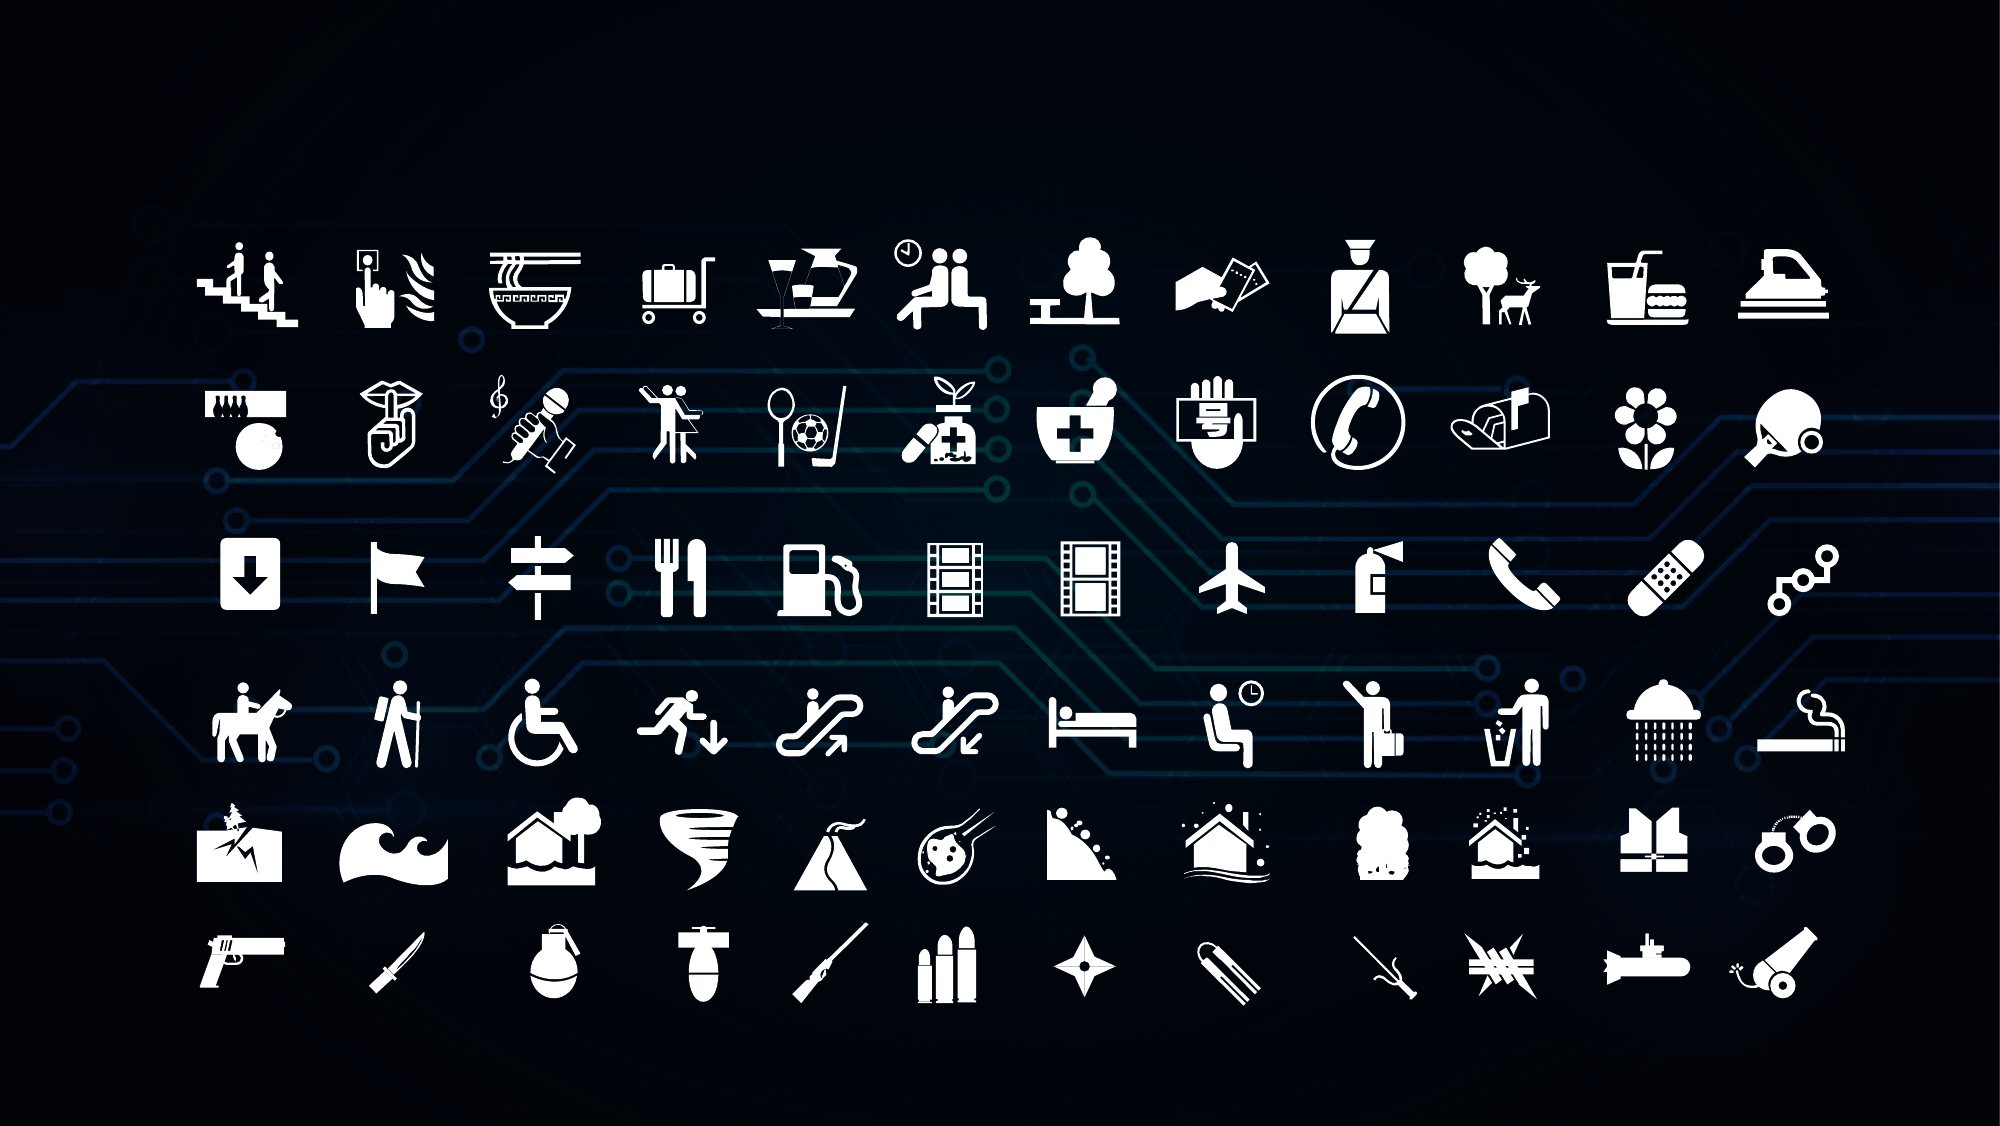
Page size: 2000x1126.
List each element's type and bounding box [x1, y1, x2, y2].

text_box [1640, 933, 1664, 957]
text_box [530, 975, 577, 999]
text_box [688, 942, 719, 973]
text_box [662, 384, 673, 396]
text_box [1603, 966, 1618, 972]
text_box [1238, 680, 1265, 707]
text_box [855, 818, 866, 828]
text_box [958, 926, 975, 949]
text_box [811, 385, 847, 467]
text_box [1356, 851, 1361, 864]
text_box [1642, 957, 1662, 963]
text_box [958, 997, 975, 1002]
text_box [1058, 712, 1137, 727]
text_box [1643, 553, 1691, 601]
text_box [534, 566, 541, 590]
text_box [1735, 960, 1776, 991]
text_box [1355, 547, 1386, 613]
text_box [1770, 972, 1796, 999]
text_box [549, 923, 567, 942]
text_box [1076, 820, 1083, 826]
text_box [1509, 933, 1524, 955]
text_box [777, 544, 863, 617]
text_box [1477, 829, 1514, 865]
text_box [1499, 947, 1537, 1000]
text_box [826, 822, 853, 833]
text_box [654, 264, 684, 303]
text_box [221, 955, 244, 965]
text_box [827, 836, 868, 891]
text_box [1656, 807, 1688, 854]
text_box [541, 548, 574, 563]
text_box [1486, 947, 1515, 985]
text_box [1086, 377, 1117, 406]
text_box [359, 380, 423, 469]
text_box [406, 305, 435, 322]
text_box [896, 265, 949, 330]
text_box [223, 816, 235, 830]
text_box [1625, 423, 1645, 445]
text_box [1350, 250, 1370, 266]
text_box [1036, 407, 1114, 464]
text_box [821, 968, 827, 980]
text_box [692, 310, 706, 325]
text_box [1469, 967, 1489, 975]
text_box [1647, 407, 1677, 445]
text_box [1767, 544, 1839, 617]
text_box [374, 696, 389, 722]
text_box [376, 695, 422, 769]
text_box [1197, 942, 1261, 1006]
text_box [825, 734, 848, 757]
text_box [1060, 541, 1121, 617]
text_box [258, 262, 283, 311]
text_box [1524, 847, 1530, 855]
text_box [1055, 967, 1084, 997]
text_box [1796, 689, 1839, 738]
text_box [551, 928, 564, 933]
text_box [655, 538, 679, 618]
text_box [1075, 547, 1106, 575]
text_box [951, 266, 987, 331]
text_box [1310, 374, 1406, 470]
text_box [232, 953, 237, 962]
text_box [942, 572, 969, 587]
text_box [1793, 809, 1836, 853]
text_box [1495, 734, 1501, 741]
text_box [1618, 447, 1643, 470]
text_box [1764, 926, 1818, 973]
text_box [1193, 824, 1247, 873]
text_box [511, 548, 534, 563]
text_box [534, 536, 541, 563]
text_box [1744, 389, 1821, 468]
text_box [265, 251, 274, 261]
text_box [1488, 545, 1554, 611]
text_box [1755, 832, 1794, 873]
text_box [196, 802, 282, 882]
text_box [235, 423, 283, 470]
text_box [942, 548, 969, 563]
text_box [1225, 803, 1233, 813]
text_box [207, 940, 213, 947]
text_box [935, 955, 954, 999]
text_box [1650, 447, 1675, 470]
text_box [911, 692, 999, 755]
text_box [927, 543, 983, 618]
text_box [685, 690, 699, 702]
text_box [942, 686, 954, 698]
text_box [1080, 829, 1091, 840]
text_box [1084, 966, 1116, 998]
text_box [1209, 683, 1228, 702]
text_box [952, 248, 968, 264]
text_box [507, 866, 596, 886]
text_box [687, 538, 706, 618]
text_box [508, 712, 564, 767]
text_box [1745, 249, 1828, 299]
text_box [1373, 577, 1386, 593]
text_box [524, 695, 578, 754]
text_box [1085, 936, 1116, 966]
text_box [1626, 679, 1702, 720]
text_box [356, 267, 395, 328]
text_box [1603, 959, 1618, 968]
text_box [368, 971, 393, 994]
text_box [807, 688, 819, 700]
text_box [362, 255, 373, 266]
text_box [642, 310, 656, 325]
text_box [1203, 713, 1240, 752]
text_box [962, 812, 994, 837]
text_box [1464, 933, 1502, 985]
text_box [1048, 696, 1137, 748]
text_box [793, 836, 836, 891]
text_box [834, 824, 857, 833]
text_box [1606, 250, 1689, 325]
text_box [1374, 541, 1403, 562]
text_box [1620, 808, 1652, 854]
text_box [1356, 850, 1411, 879]
text_box [894, 239, 922, 267]
text_box [489, 252, 581, 329]
text_box [399, 293, 434, 309]
text_box [530, 946, 578, 980]
text_box [1495, 720, 1503, 727]
text_box [406, 270, 435, 301]
text_box [1365, 681, 1381, 696]
text_box [1469, 819, 1522, 846]
text_box [1621, 957, 1691, 977]
text_box [934, 376, 976, 412]
text_box [212, 689, 292, 763]
text_box [1513, 818, 1519, 833]
text_box [688, 974, 719, 1002]
text_box [1620, 859, 1652, 872]
text_box [200, 955, 224, 985]
text_box [1395, 856, 1405, 865]
text_box [686, 270, 696, 303]
text_box [942, 595, 969, 611]
text_box [1834, 739, 1839, 752]
text_box [756, 248, 858, 329]
text_box [960, 732, 983, 755]
text_box [1656, 859, 1688, 872]
text_box [1627, 581, 1663, 617]
text_box [339, 823, 448, 886]
text_box [1536, 582, 1561, 606]
text_box [1342, 680, 1395, 769]
text_box [1047, 809, 1117, 880]
text_box [1184, 874, 1270, 884]
text_box [524, 678, 540, 694]
text_box [1644, 443, 1648, 470]
text_box [918, 948, 931, 965]
text_box [1212, 703, 1253, 769]
text_box [957, 949, 977, 999]
text_box [382, 966, 397, 981]
text_box [1356, 806, 1409, 864]
text_box [829, 922, 869, 961]
text_box [1497, 694, 1549, 767]
text_box [700, 929, 708, 940]
text_box [1478, 975, 1493, 997]
text_box [508, 575, 571, 591]
text_box [220, 537, 281, 610]
text_box [1450, 387, 1550, 450]
text_box [1514, 959, 1534, 966]
text_box [1059, 706, 1073, 720]
text_box [1243, 812, 1249, 831]
text_box [1053, 935, 1085, 967]
text_box [211, 937, 284, 955]
text_box [1469, 959, 1483, 966]
text_box [1092, 844, 1101, 853]
text_box [1492, 537, 1517, 562]
text_box [393, 680, 408, 695]
text_box [226, 252, 244, 296]
text_box [1256, 858, 1265, 867]
text_box [917, 808, 997, 885]
text_box [1196, 403, 1231, 437]
text_box [566, 930, 581, 956]
text_box [642, 257, 716, 309]
text_box [205, 390, 287, 418]
text_box [916, 423, 938, 445]
text_box [237, 682, 249, 694]
text_box [1029, 237, 1120, 325]
text_box [918, 997, 930, 1002]
text_box [1175, 257, 1270, 313]
text_box [541, 934, 566, 949]
text_box [1647, 388, 1667, 409]
text_box [1199, 542, 1265, 614]
text_box [1498, 727, 1506, 735]
text_box [1499, 277, 1541, 325]
text_box [1471, 864, 1540, 879]
text_box [1395, 733, 1404, 756]
text_box [932, 248, 948, 264]
text_box [792, 957, 833, 1004]
text_box [507, 797, 601, 864]
text_box [1331, 269, 1390, 334]
picture [0, 0, 2000, 1126]
text_box [791, 414, 829, 452]
text_box [678, 932, 729, 948]
text_box [937, 934, 953, 955]
text_box [699, 719, 728, 755]
text_box [1810, 693, 1845, 738]
text_box [1841, 739, 1845, 752]
text_box [388, 931, 425, 975]
text_box [1757, 739, 1833, 752]
text_box [901, 437, 926, 463]
text_box [502, 388, 576, 474]
text_box [1353, 936, 1417, 1000]
text_box [1740, 301, 1826, 307]
text_box [642, 270, 652, 303]
text_box [927, 834, 966, 877]
text_box [1463, 246, 1508, 325]
text_box [636, 697, 707, 755]
text_box [1344, 239, 1376, 249]
text_box [930, 416, 976, 465]
text_box [235, 242, 244, 251]
text_box [937, 997, 953, 1002]
text_box [1185, 813, 1254, 848]
text_box [402, 254, 433, 283]
text_box [1519, 967, 1534, 975]
text_box [1738, 312, 1829, 319]
text_box [1607, 950, 1621, 985]
text_box [1614, 387, 1645, 425]
text_box [659, 809, 739, 891]
text_box [1075, 583, 1106, 611]
text_box [1671, 539, 1705, 573]
text_box [1524, 678, 1540, 693]
text_box [1771, 815, 1804, 834]
text_box [1484, 728, 1517, 767]
text_box [638, 385, 704, 464]
text_box [767, 387, 795, 467]
text_box [370, 542, 425, 614]
text_box [775, 694, 864, 757]
text_box [1176, 375, 1257, 469]
text_box [515, 821, 563, 866]
text_box [534, 593, 541, 620]
text_box [1184, 869, 1270, 878]
text_box [917, 965, 932, 1000]
text_box [196, 278, 299, 328]
text_box [812, 959, 828, 975]
text_box [490, 374, 508, 419]
text_box [421, 252, 434, 277]
text_box [356, 249, 379, 272]
text_box [1056, 807, 1068, 819]
text_box [1800, 430, 1824, 454]
